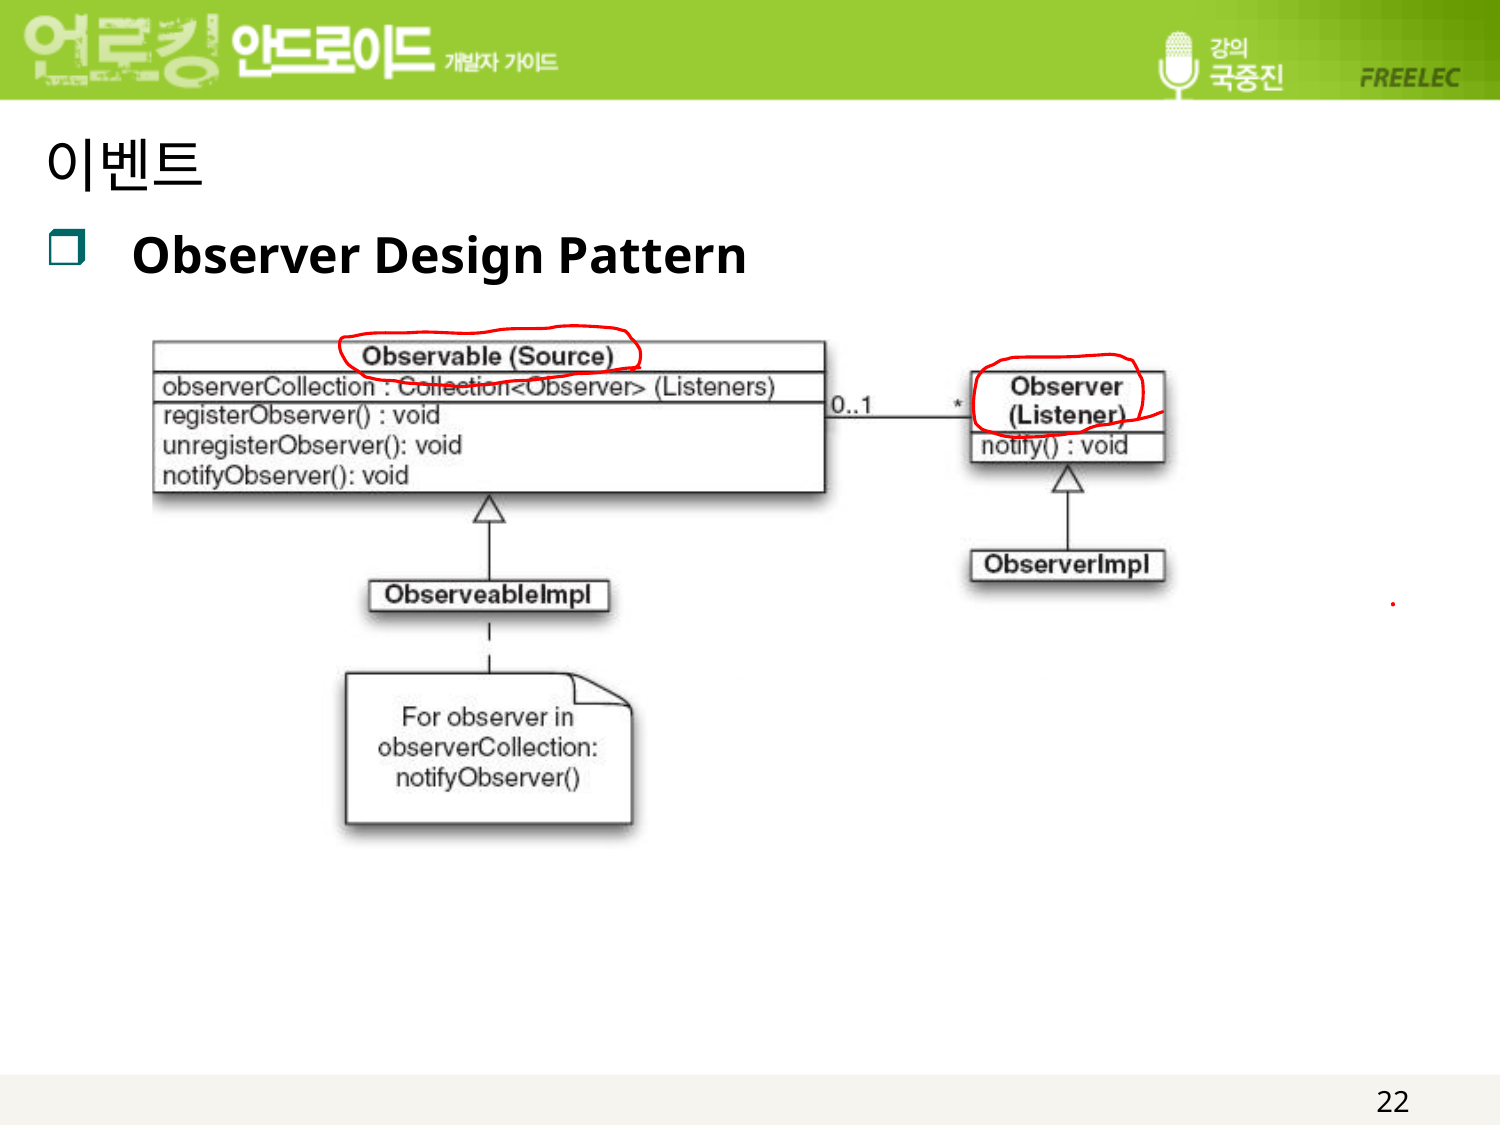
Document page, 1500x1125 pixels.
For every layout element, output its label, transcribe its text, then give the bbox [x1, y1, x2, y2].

slide_number 22 [1074, 1075, 1426, 1121]
list Observer Design Pattern [29, 215, 1448, 1067]
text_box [152, 339, 1454, 903]
title 이벤트 [29, 128, 1460, 200]
picture [0, 0, 1500, 1074]
